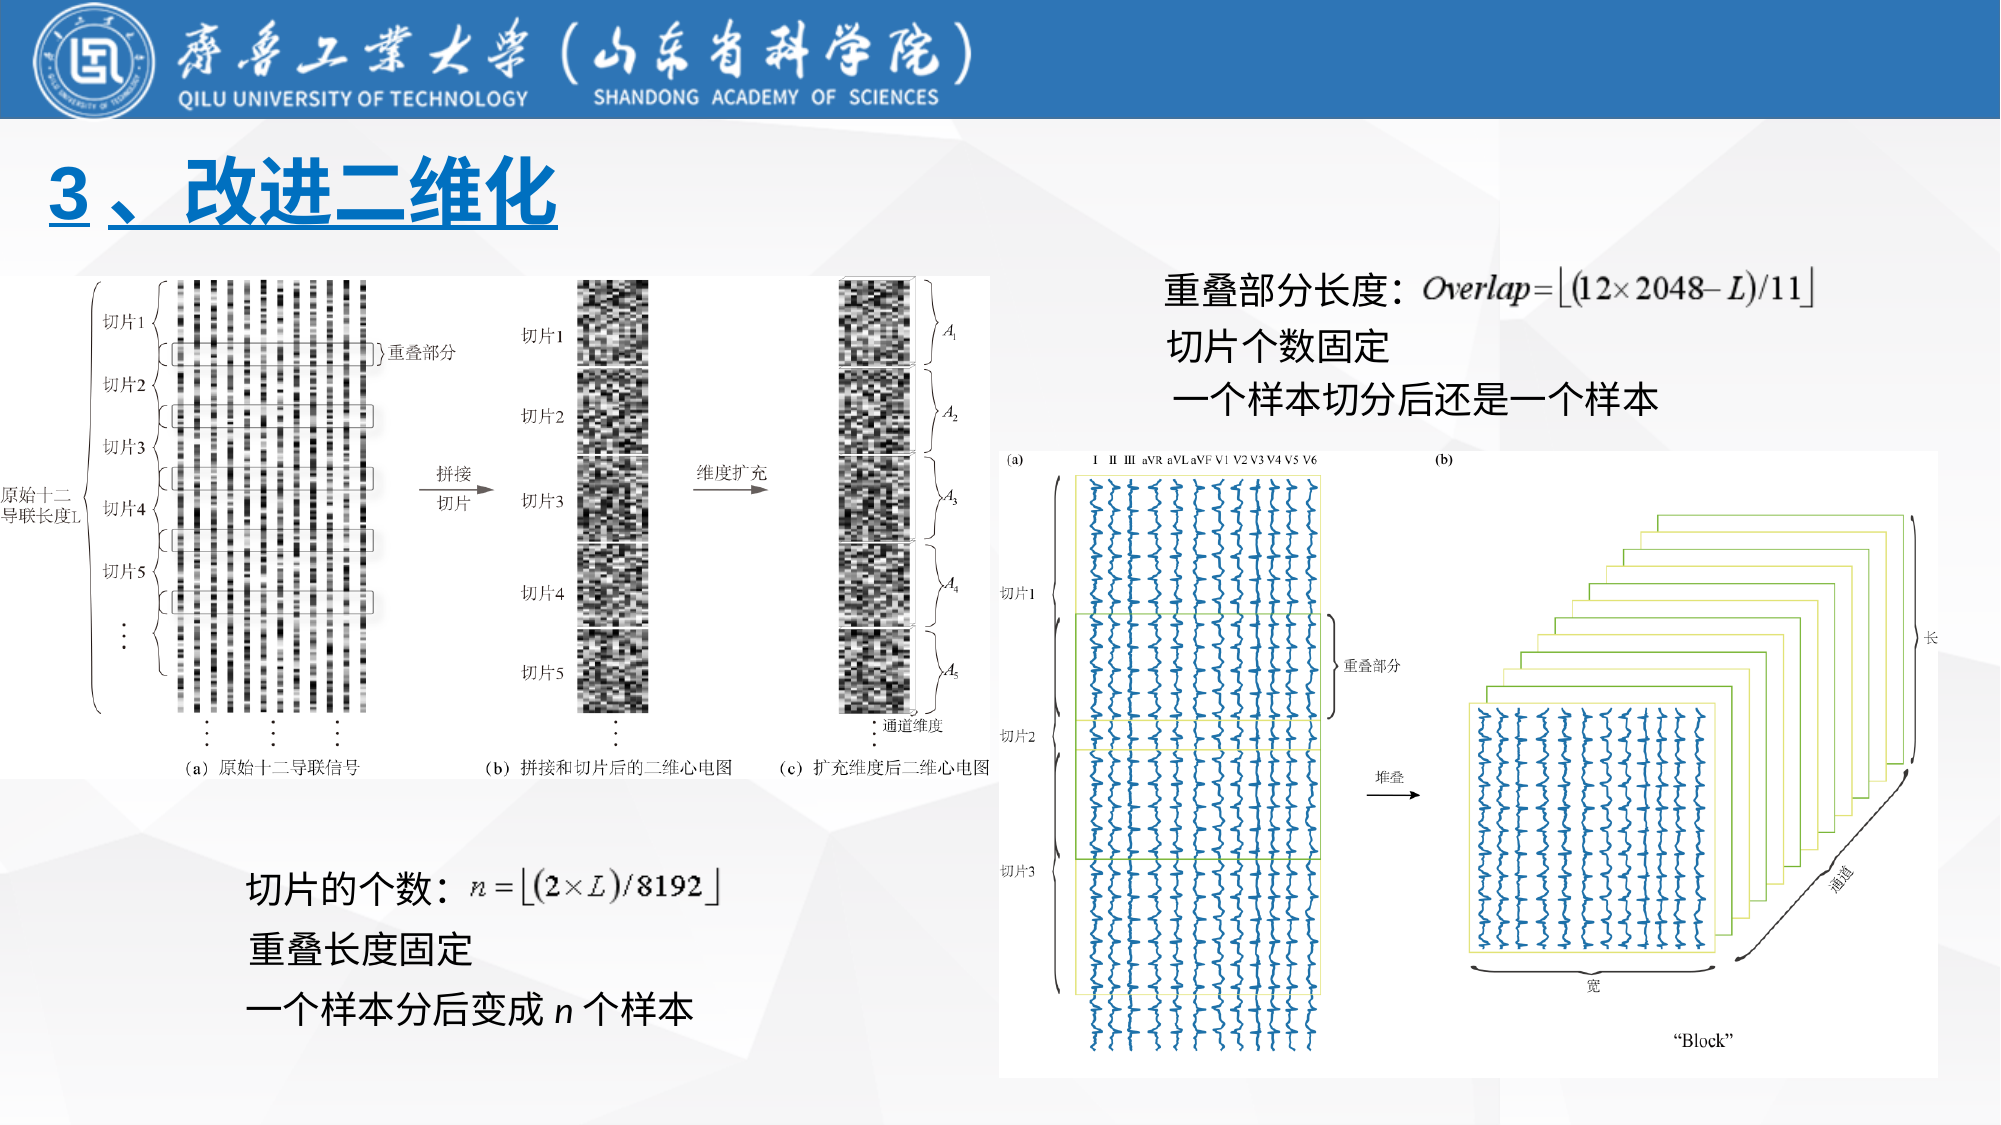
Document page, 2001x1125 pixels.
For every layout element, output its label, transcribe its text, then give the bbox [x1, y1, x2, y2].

text_box 一个样本切分后还是一个样本 [1157, 368, 1825, 429]
text_box 重叠部分长度： [1149, 259, 1429, 319]
picture [0, 0, 2001, 1125]
text_box 切片的个数： [231, 858, 470, 919]
text_box 3、改进二维化 [20, 136, 587, 242]
text_box 重叠长度固定 [234, 918, 696, 979]
text_box 一个样本分后变成n个样本 [230, 979, 733, 1039]
text_box [0, 0, 558, 119]
text_box [1150, 0, 2000, 119]
text_box 切片个数固定 [1151, 315, 1586, 375]
